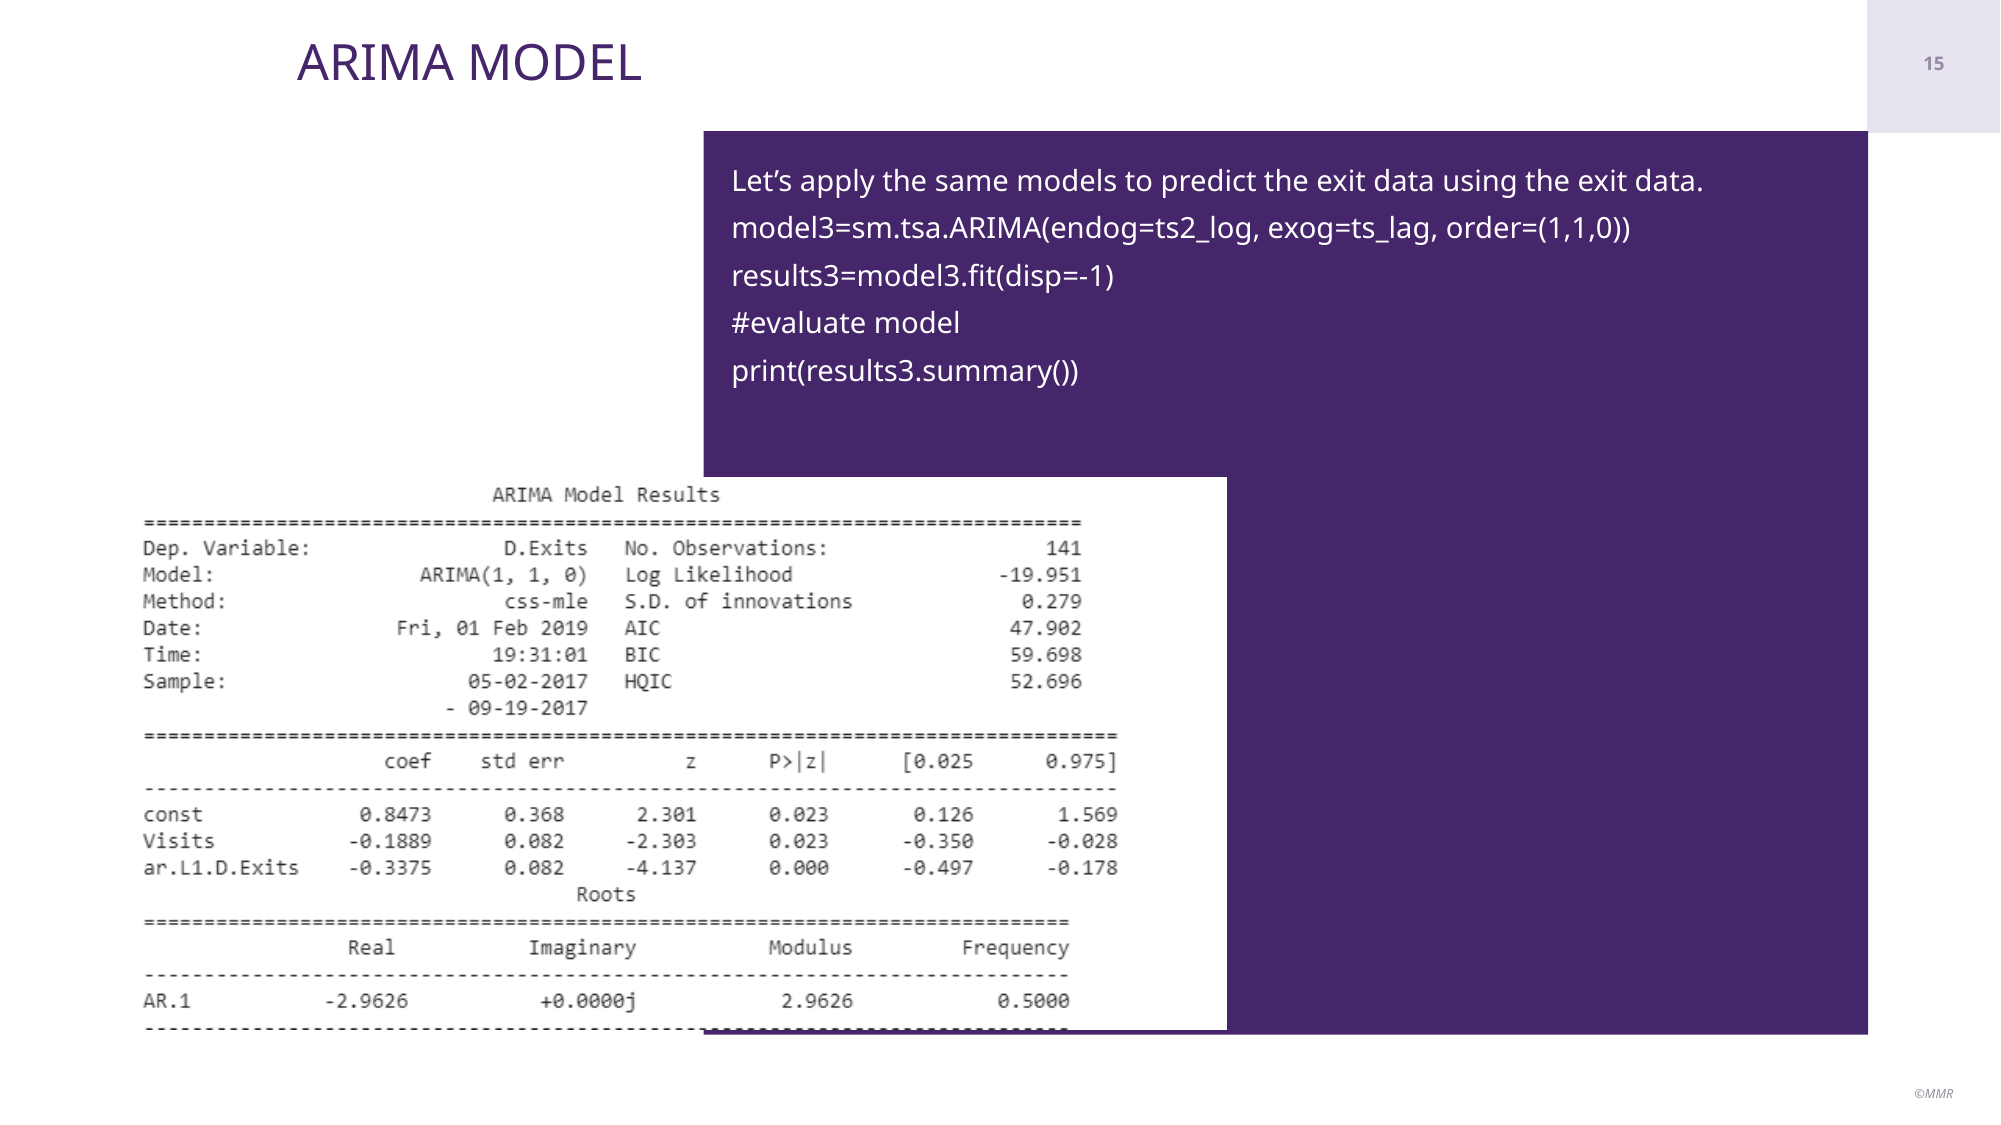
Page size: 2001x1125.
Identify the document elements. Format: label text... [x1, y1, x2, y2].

picture [131, 477, 1228, 1030]
list Let’s apply the same models to predict the exit data using the exit data. model3=sm.tsa.ARIMA(endog=ts2_log, exog=ts_lag, order=(1,1,0)) results3=model3.fit(disp=-1) #evaluate model print(results3.summary()) [731, 161, 1838, 1000]
slide_number 15 [1868, 34, 2000, 95]
title Arima model [282, 29, 1764, 102]
footer ©MMR [1868, 1064, 2000, 1125]
picture [1867, 0, 2001, 133]
